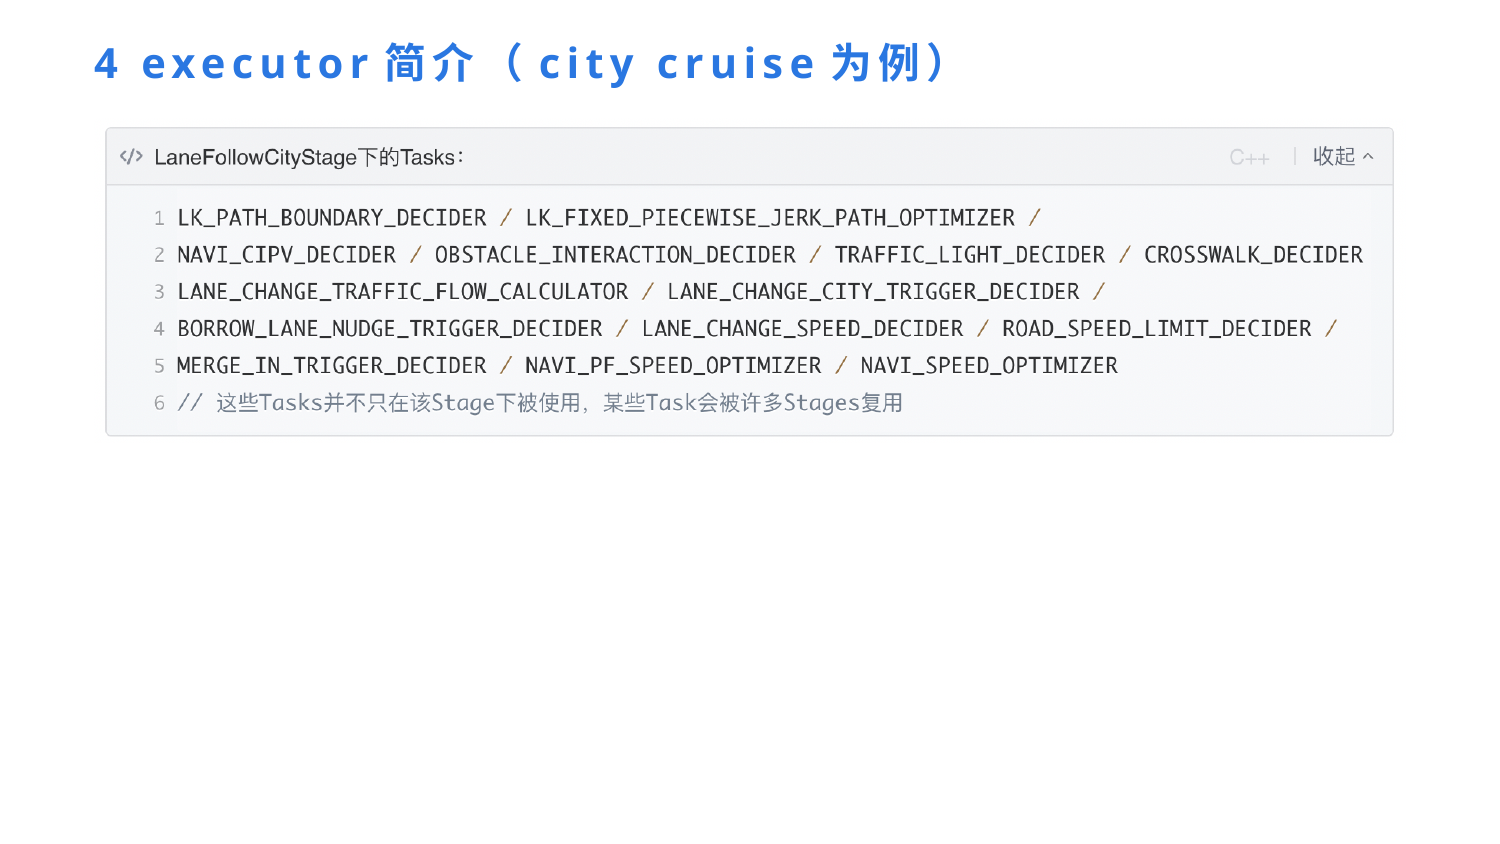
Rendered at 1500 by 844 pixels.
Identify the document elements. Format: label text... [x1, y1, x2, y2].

text_box 4 executor简介（city cruise为例） [86, 29, 1108, 95]
picture [93, 118, 1407, 443]
